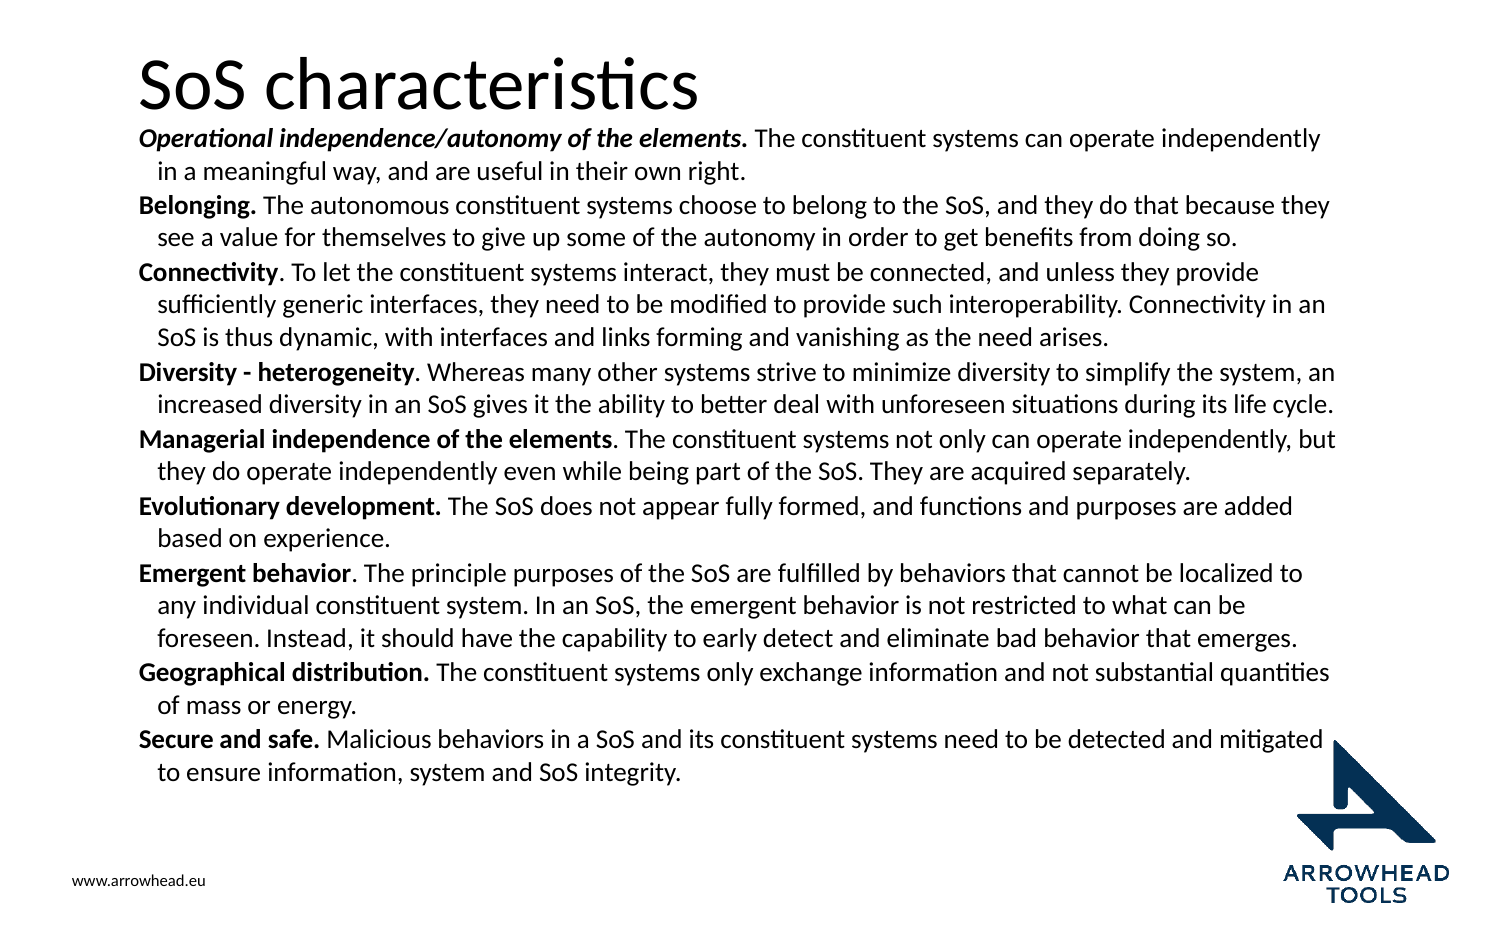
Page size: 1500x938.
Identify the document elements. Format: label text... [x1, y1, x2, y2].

picture [1283, 740, 1449, 903]
title SoS characteristics [130, 26, 1353, 112]
list Operational independence/autonomy of the elements. The constituent systems can operate independently in a meaningful way, and are useful in their own right. Belonging. The autonomous constituent systems choose to belong to the SoS, and they do that because they see a value for themselves to give up some of the autonomy in order to get benefits from doing so. Connectivity. To let the constituent systems interact, they must be connected, and unless they provide sufficiently generic interfaces, they need to be modified to provide such interoperability. Connectivity in an SoS is thus dynamic, with interfaces and links forming and vanishing as the need arises. Diversity - heterogeneity. Whereas many other systems strive to minimize diversity to simplify the system, an increased diversity in an SoS gives it the ability to better deal with unforeseen situations during its life cycle. Managerial independence of the elements. The constituent systems not only can operate independently, but they do operate independently even while being part of the SoS. They are acquired separately. Evolutionary development. The SoS does not appear fully formed, and functions and purposes are added based on experience. Emergent behavior. The principle purposes of the SoS are fulfilled by behaviors that cannot be localized to any individual constituent system. In an SoS, the emergent behavior is not restricted to what can be foreseen. Instead, it should have the capability to early detect and eliminate bad behavior that emerges. Geographical distribution. The constituent systems only exchange information and not substantial quantities of mass or energy. Secure and safe. Malicious behaviors in a SoS and its constituent systems need to be detected and mitigated to ensure information, system and SoS integrity. [130, 112, 1353, 875]
